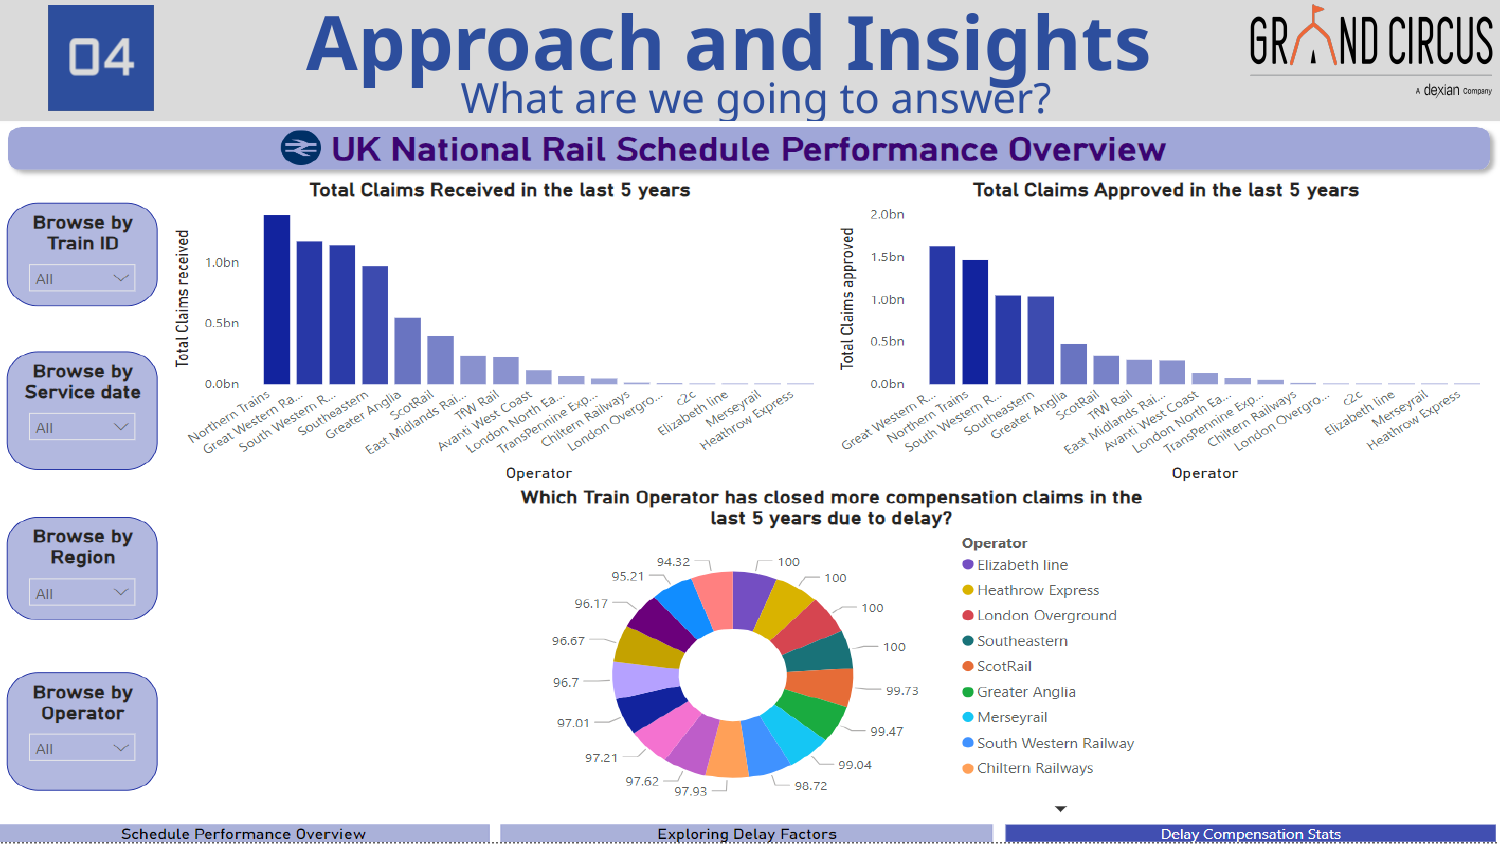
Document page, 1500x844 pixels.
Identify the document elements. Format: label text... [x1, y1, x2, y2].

text_box What are we going to answer? [383, 72, 1117, 120]
text_box Approach and Insights [170, 7, 1237, 74]
picture [1242, 0, 1500, 114]
picture [0, 5, 1500, 844]
